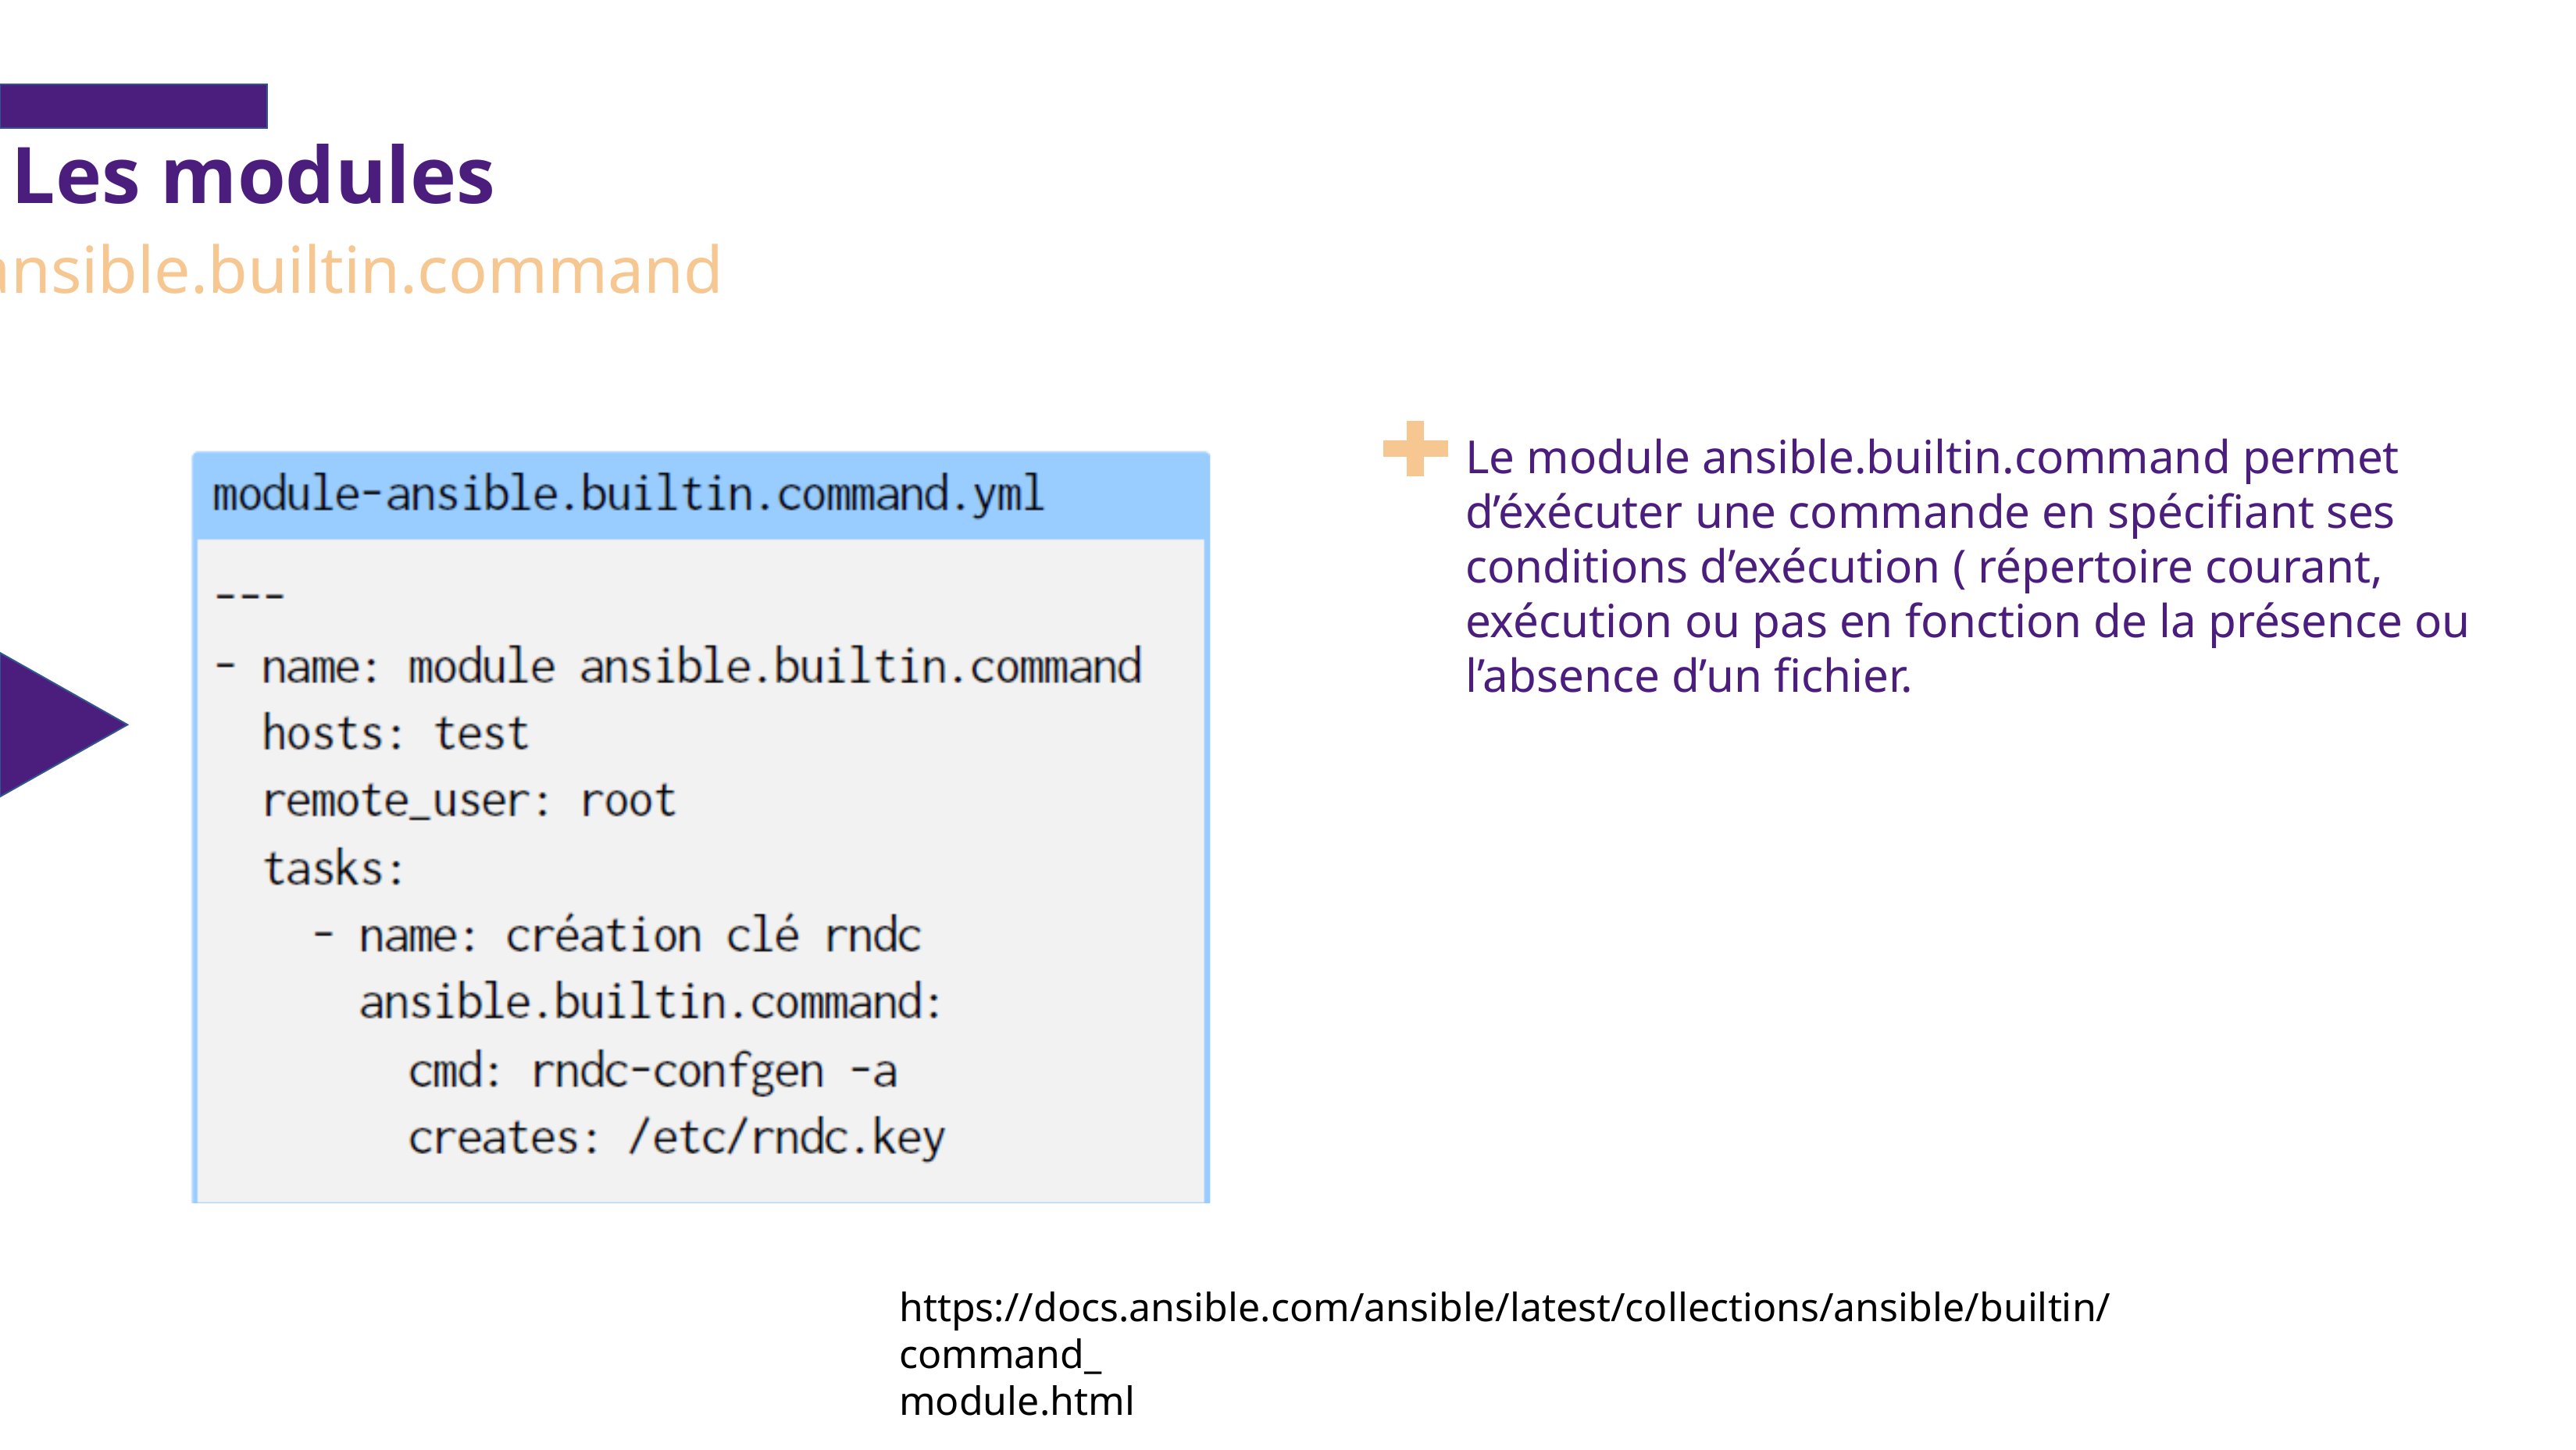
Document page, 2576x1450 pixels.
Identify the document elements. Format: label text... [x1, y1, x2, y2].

text_box Les modules [0, 119, 1288, 319]
text_box Le module ansible.builtin.command permet d’éxécuter une commande en spécifiant ses conditions d’exécution ( répertoire courant, exécution ou pas en fonction de la présence ou l’absence d’un fichier. [1454, 422, 2503, 707]
text_box [1381, 419, 1450, 478]
text_box [0, 651, 130, 798]
text_box https://docs.ansible.com/ansible/latest/collections/ansible/builtin/command_ module.html [887, 1276, 2194, 1429]
picture [184, 446, 1211, 1203]
text_box ansible.builtin.command [0, 223, 736, 312]
text_box [0, 84, 268, 129]
